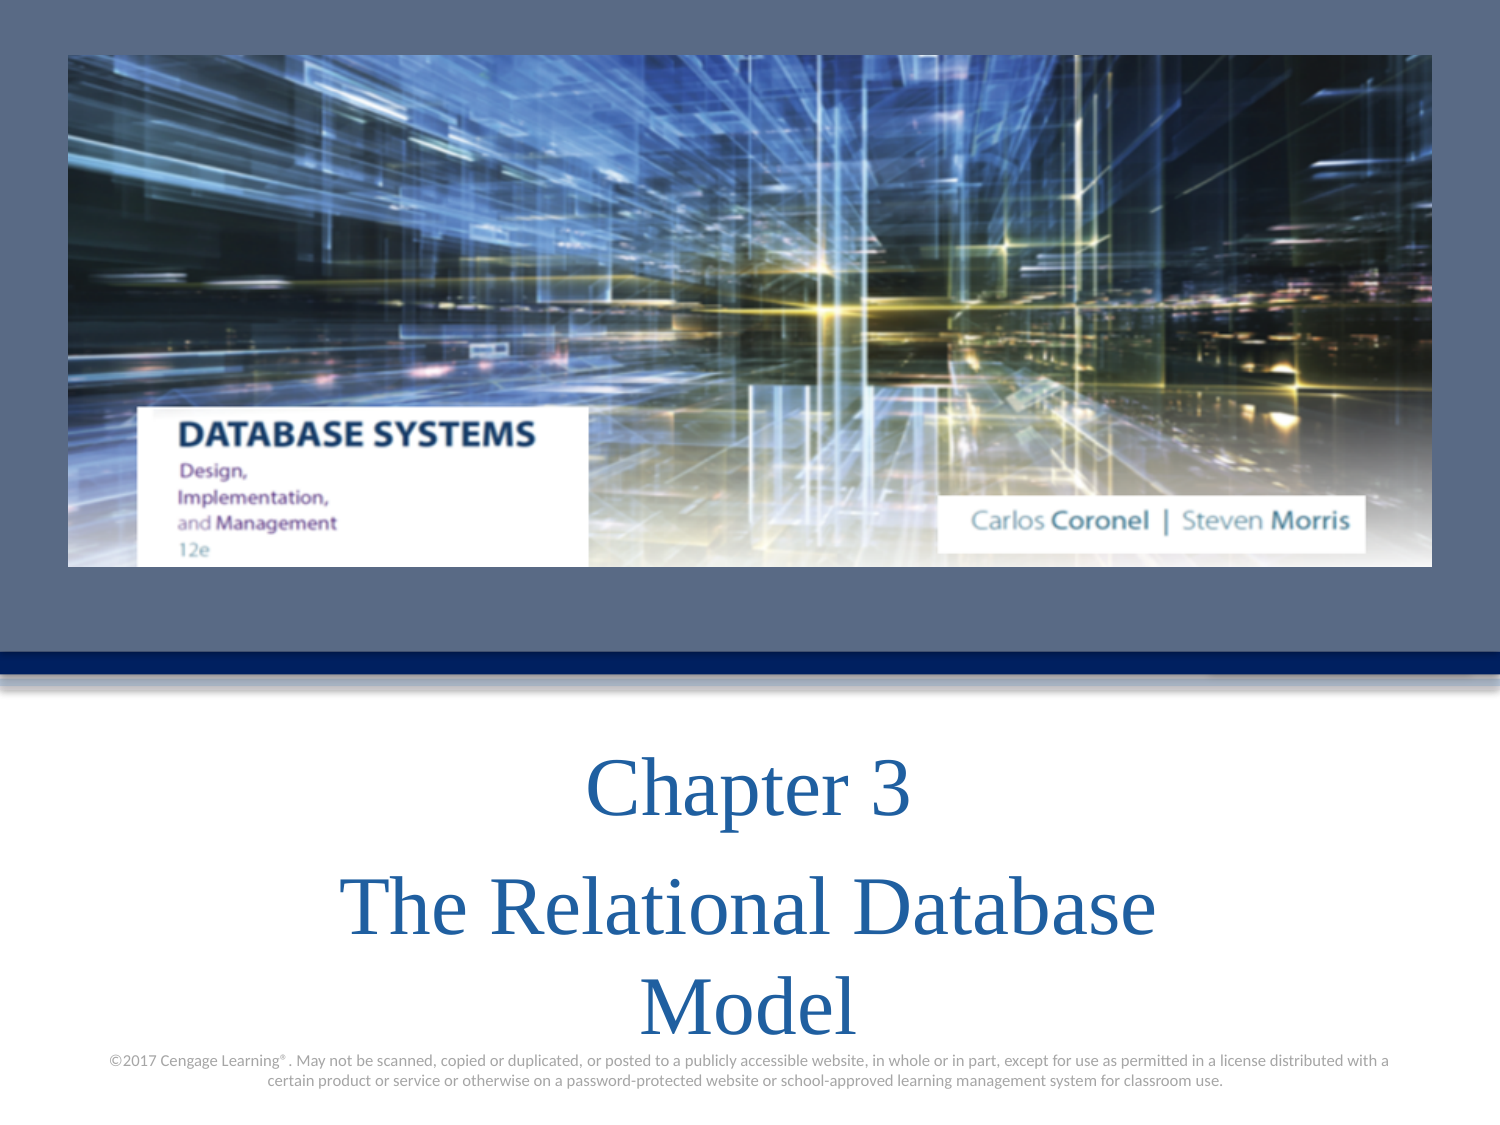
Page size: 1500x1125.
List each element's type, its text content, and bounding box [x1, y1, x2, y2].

subtitle Chapter 3 The Relational Database Model [225, 725, 1263, 938]
